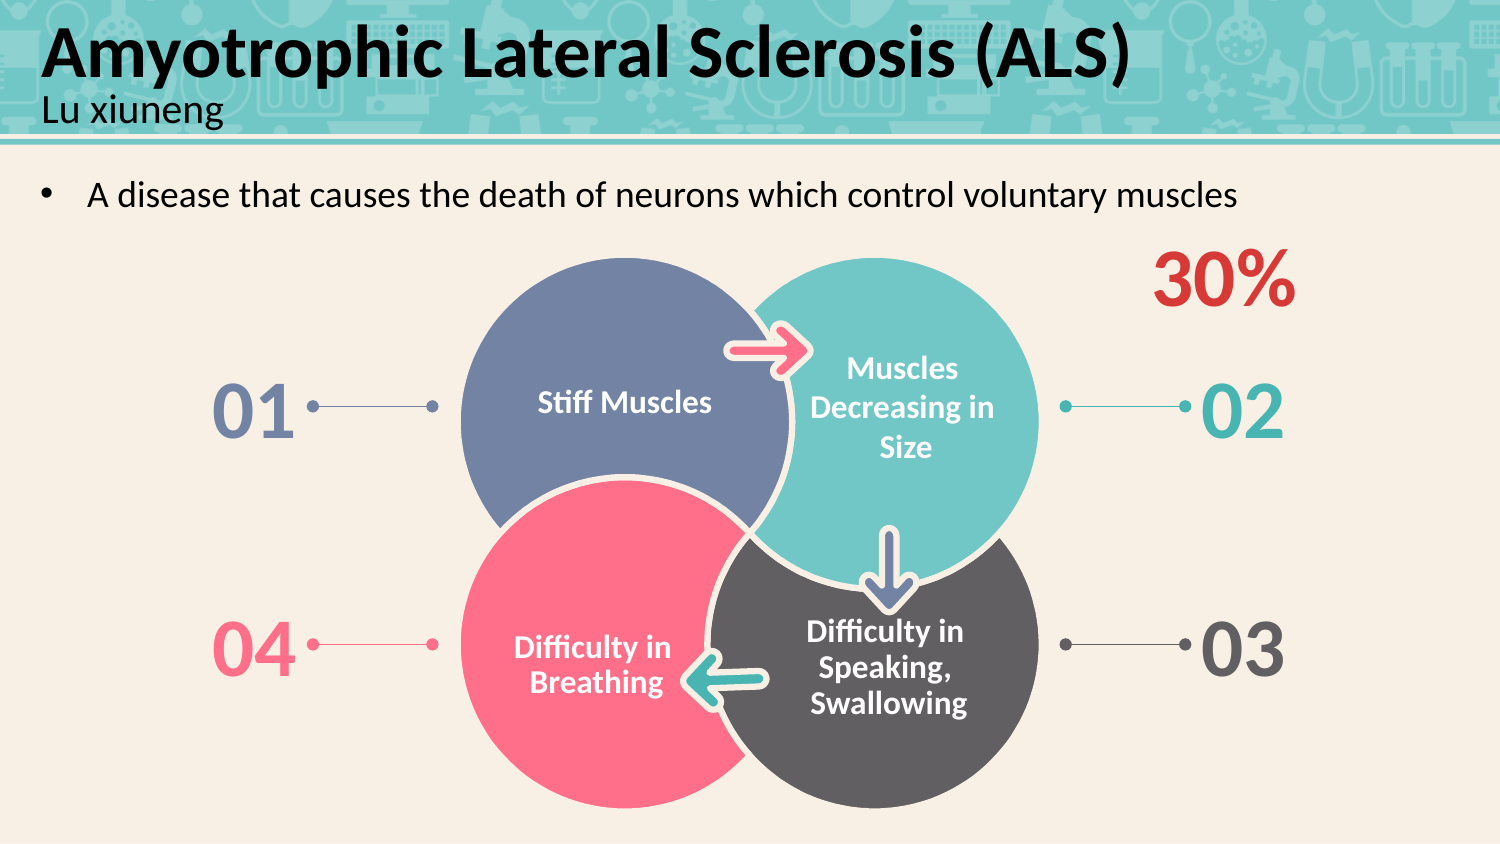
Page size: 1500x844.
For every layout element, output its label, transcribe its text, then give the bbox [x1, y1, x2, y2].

text_box Difficulty in Breathing [486, 629, 707, 702]
text_box Muscles Decreasing in Size [796, 345, 1016, 466]
text_box [681, 648, 769, 712]
text_box [750, 254, 1042, 589]
text_box [859, 525, 919, 615]
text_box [1065, 604, 1313, 696]
text_box [708, 533, 1042, 812]
text_box [457, 478, 750, 812]
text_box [186, 366, 433, 440]
text_box Stiff Muscles [515, 384, 735, 421]
text_box [457, 254, 793, 534]
text_box 30% [1151, 234, 1446, 325]
text_box A disease that causes the death of neurons which control voluntary muscles [40, 170, 1247, 216]
picture [0, 0, 1500, 134]
text_box Difficulty in Speaking, Swallowing [779, 613, 999, 722]
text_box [1065, 366, 1313, 440]
list Amyotrophic Lateral Sclerosis (ALS) [41, 19, 1365, 108]
list Lu xiuneng [41, 108, 1365, 146]
text_box [724, 321, 813, 381]
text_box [186, 604, 433, 696]
